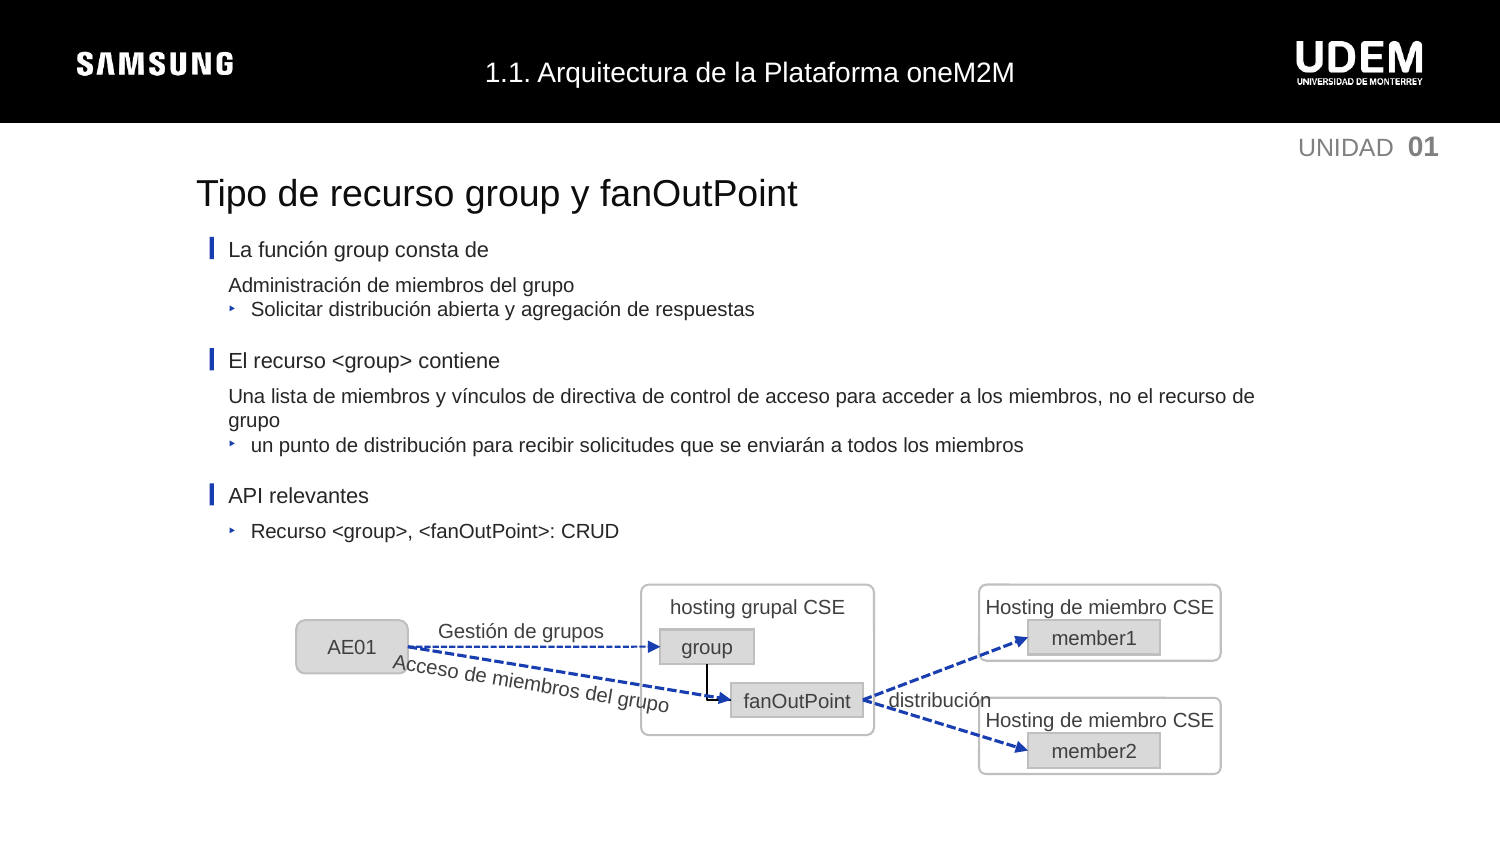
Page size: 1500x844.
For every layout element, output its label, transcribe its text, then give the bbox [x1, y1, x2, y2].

text_box Tipo de recurso group y fanOutPoint [195, 168, 1305, 215]
text_box Administración de miembros del grupo Solicitar distribución abierta y agregación de respuestas [227, 263, 1291, 330]
picture [0, 0, 1500, 844]
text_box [209, 346, 1291, 374]
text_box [209, 235, 1291, 263]
text_box Recurso <group>, <fanOutPoint>: CRUD [227, 509, 1291, 552]
text_box UNIDAD 01 [1289, 127, 1439, 162]
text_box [296, 584, 1221, 775]
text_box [209, 481, 1291, 509]
text_box Una lista de miembros y vínculos de directiva de control de acceso para acceder a los miembros, no el recurso de grupo un punto de distribución para recibir solicitudes que se enviarán a todos los miembros [227, 374, 1291, 466]
text_box 1.1. Arquitectura de la Plataforma oneM2M [279, 54, 1221, 88]
